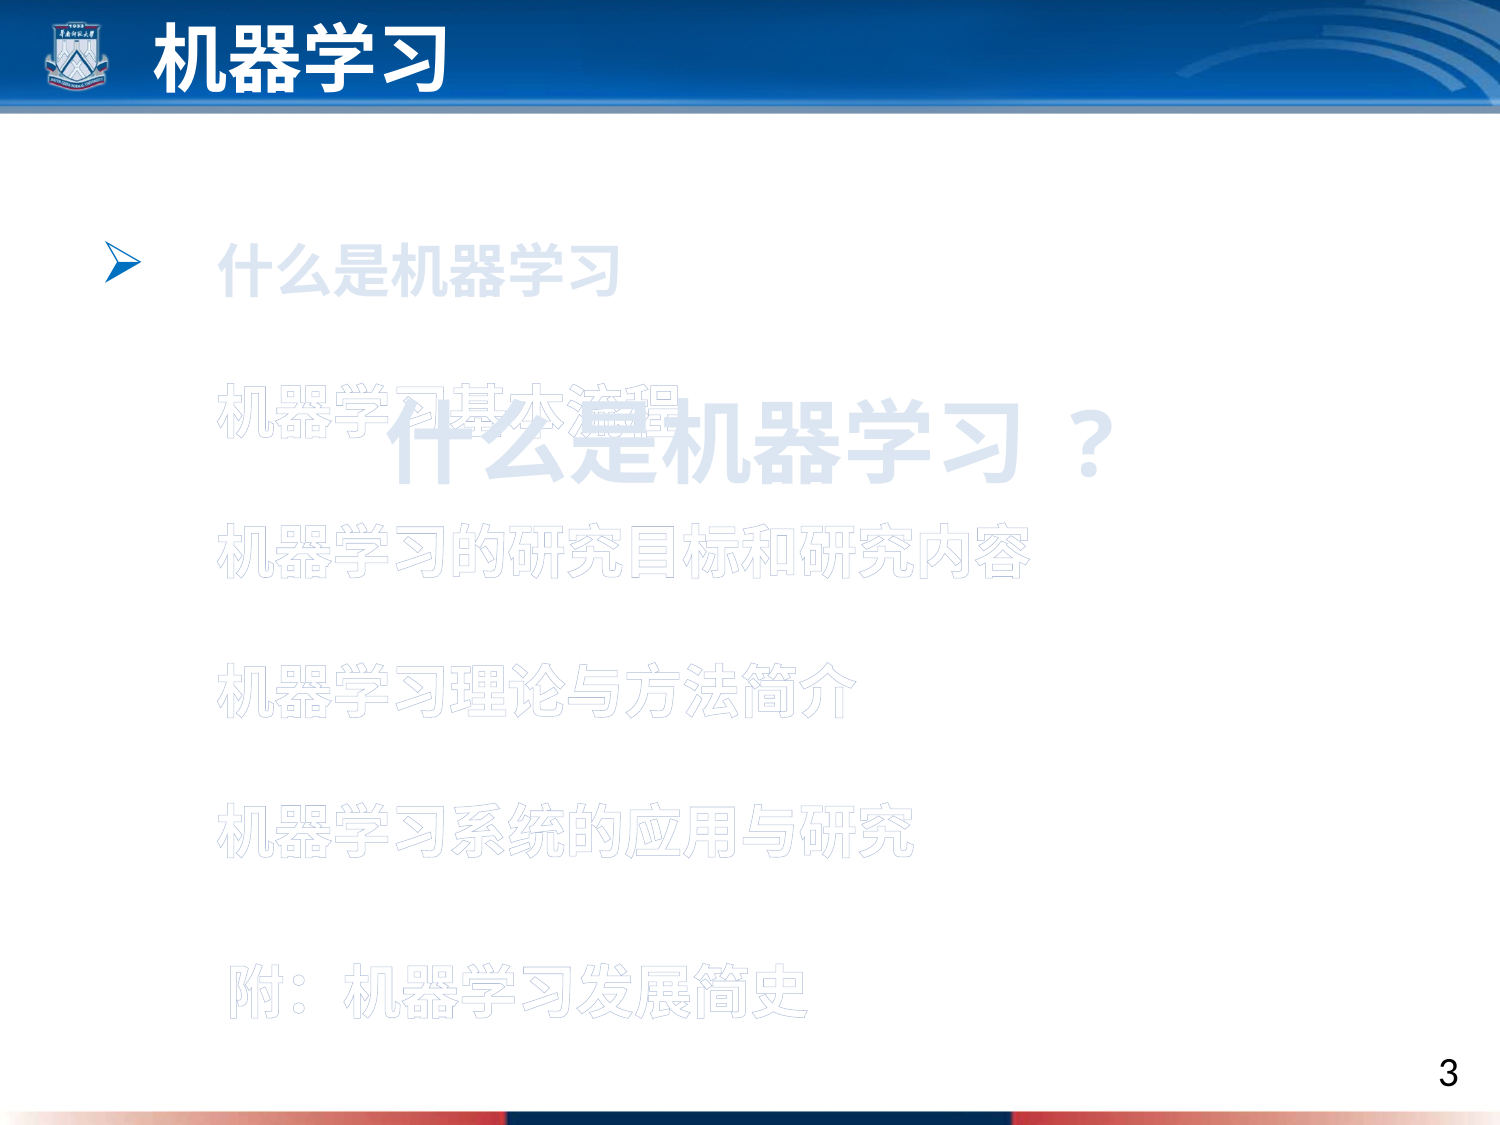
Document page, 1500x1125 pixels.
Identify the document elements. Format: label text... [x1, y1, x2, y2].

text_box 什么是机器学习 ? [85, 157, 1413, 942]
picture [0, 0, 1500, 1125]
text_box 机器学习 [137, 0, 1413, 157]
text_box 附：机器学习发展简史 [211, 947, 824, 1032]
